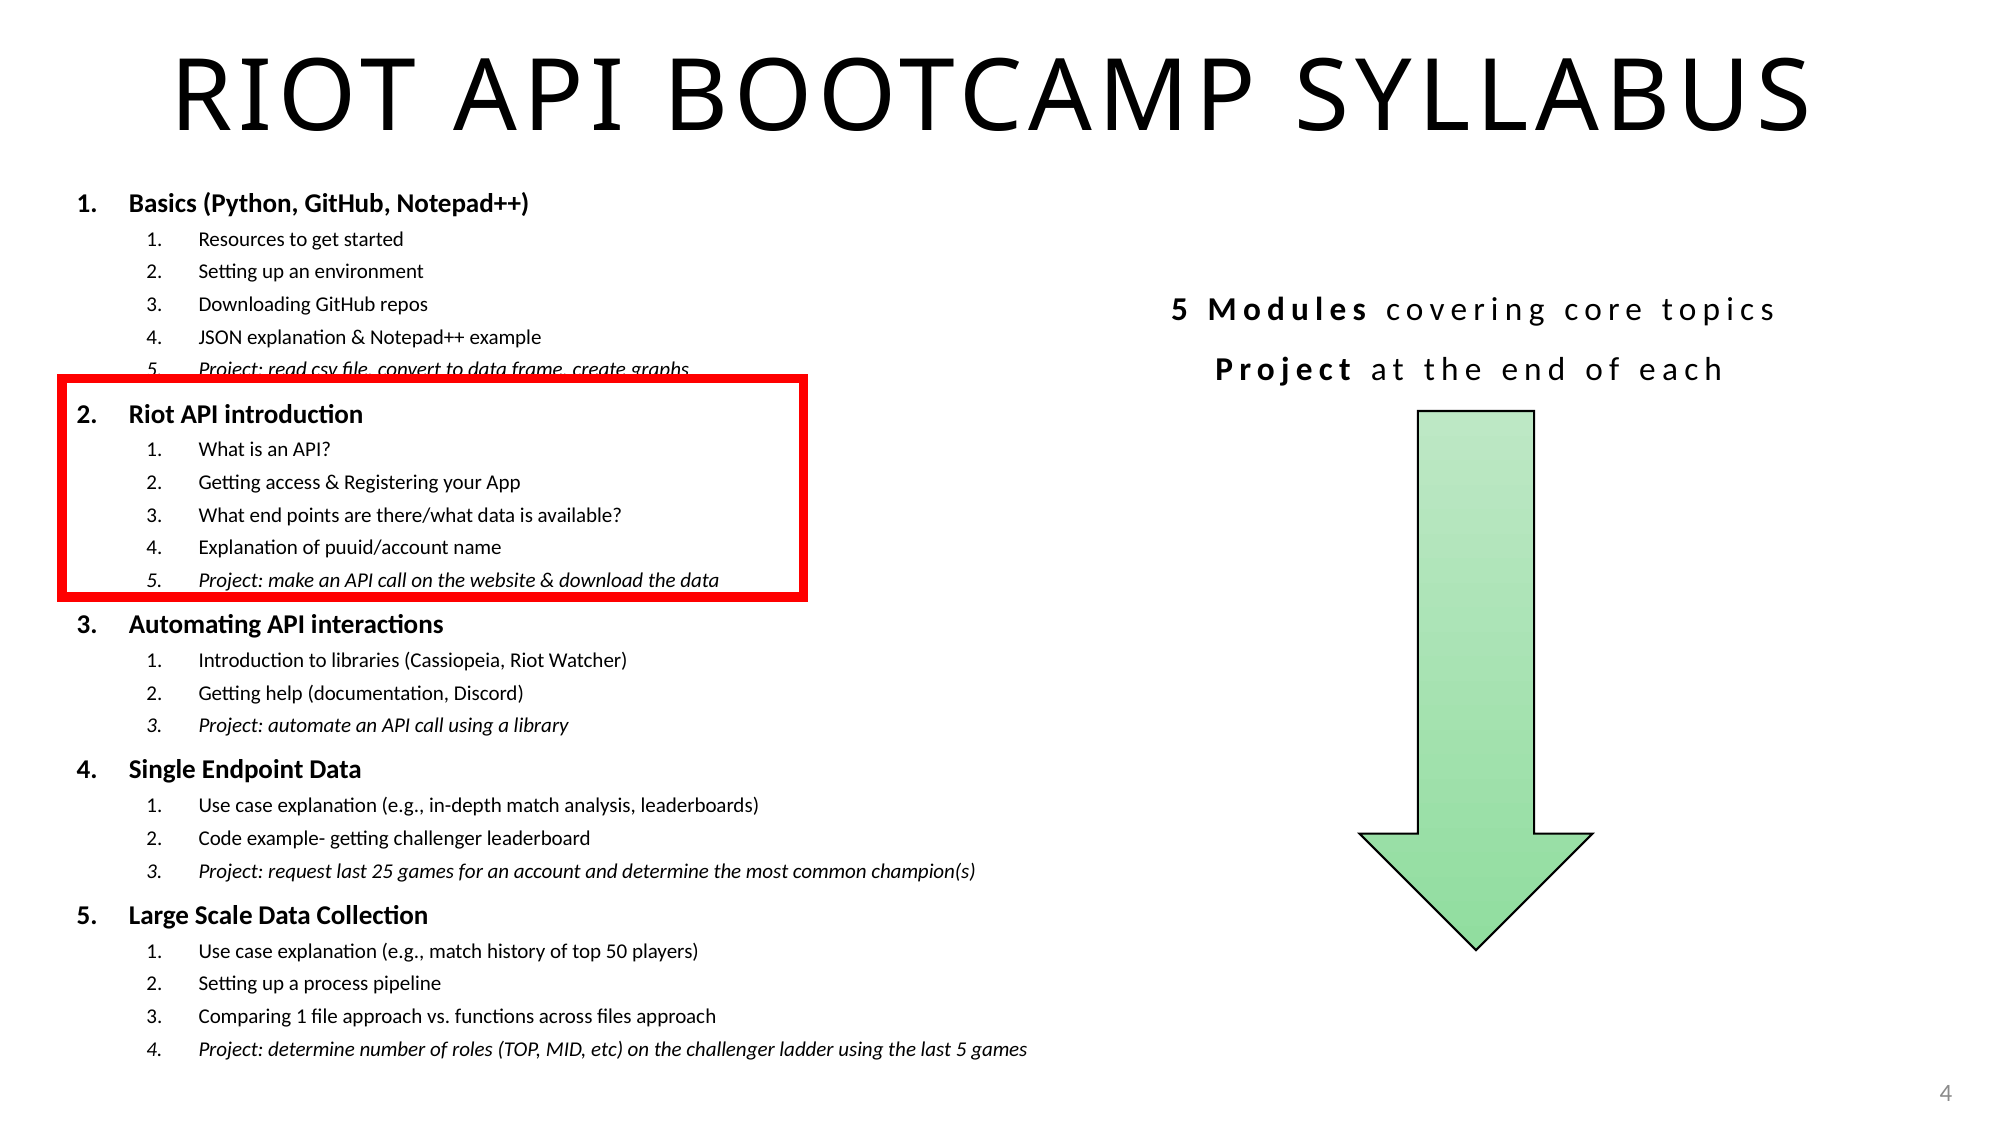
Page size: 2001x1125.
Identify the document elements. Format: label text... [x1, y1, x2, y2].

text_box 5 Modules covering core topics Project at the end of each [1131, 260, 1821, 412]
text_box [61, 377, 805, 598]
text_box Basics (Python, GitHub, Notepad++) Resources to get started Setting up an environment Downloading GitHub repos JSON explanation & Notepad++ example Project: read csv file, convert to data frame, create graphs Riot API introduction What is an API? Getting access & Registering your App What end points are there/what data is available? Explanation of puuid/account name Project: make an API call on the website & download the data Automating API interactions Introduction to libraries (Cassiopeia, Riot Watcher) Getting help (documentation, Discord) Project: automate an API call using a library Single Endpoint Data Use case explanation (e.g., in-depth match analysis, leaderboards) Code example- getting challenger leaderboard Project: request last 25 games for an account and determine the most common champion(s) Large Scale Data Collection Use case explanation (e.g., match history of top 50 players) Setting up a process pipeline Comparing 1 file approach vs. functions across files approach Project: determine number of roles (TOP, MID, etc) on the challenger ladder using the last 5 games [61, 178, 1160, 1073]
title Riot API Bootcamp syllabus [89, 22, 1895, 158]
slide_number 4 [1894, 1061, 1968, 1121]
text_box [1357, 412, 1595, 952]
